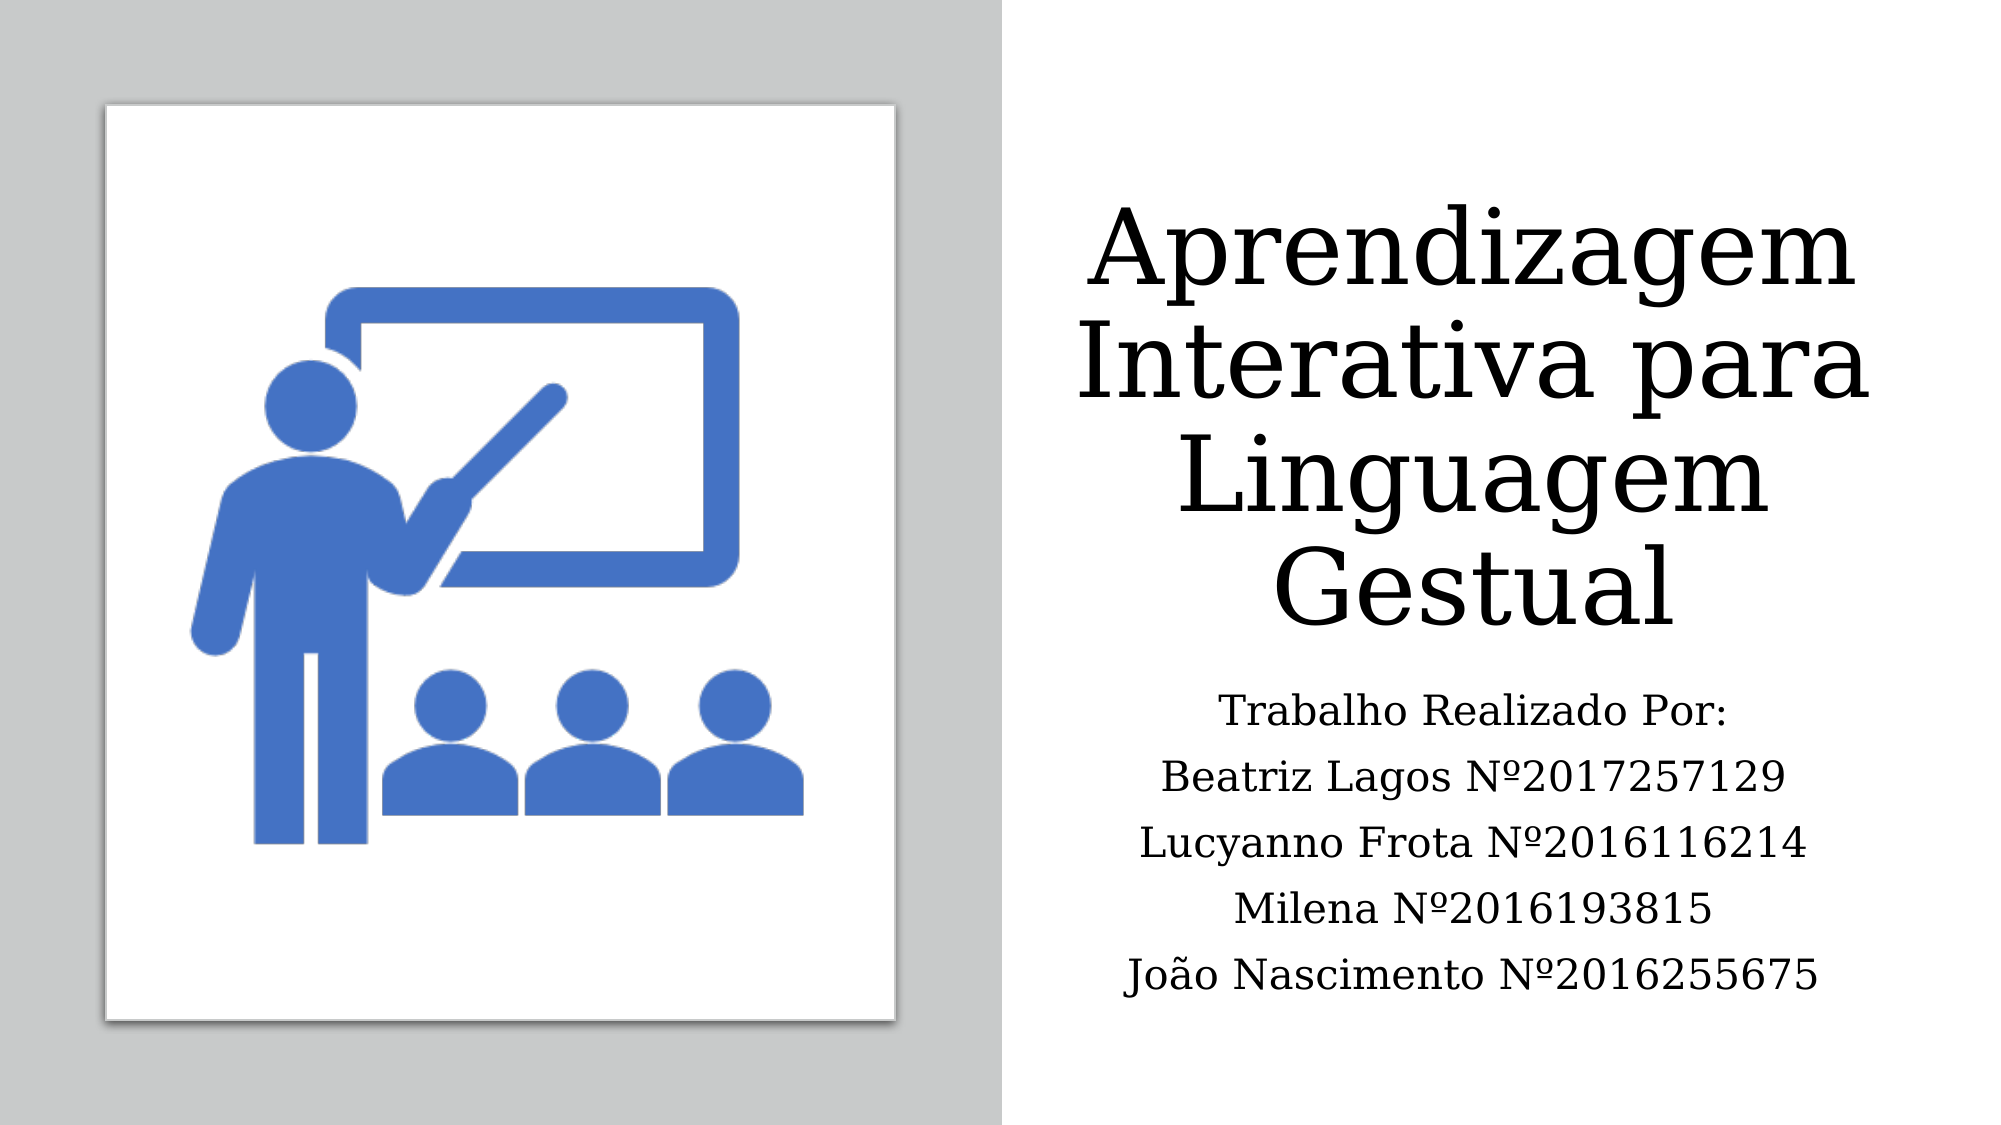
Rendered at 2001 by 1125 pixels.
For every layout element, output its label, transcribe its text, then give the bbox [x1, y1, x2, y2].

subtitle Trabalho Realizado Por: Beatriz Lagos Nº2017257129 Lucyanno Frota Nº2016116214 Milena Nº2016193815 João Nascimento Nº2016255675 [1052, 681, 1895, 1020]
text_box [105, 104, 896, 1021]
title Aprendizagem Interativa para Linguagem Gestual [1052, 104, 1895, 655]
text_box [0, 0, 1003, 1125]
picture [158, 220, 843, 905]
